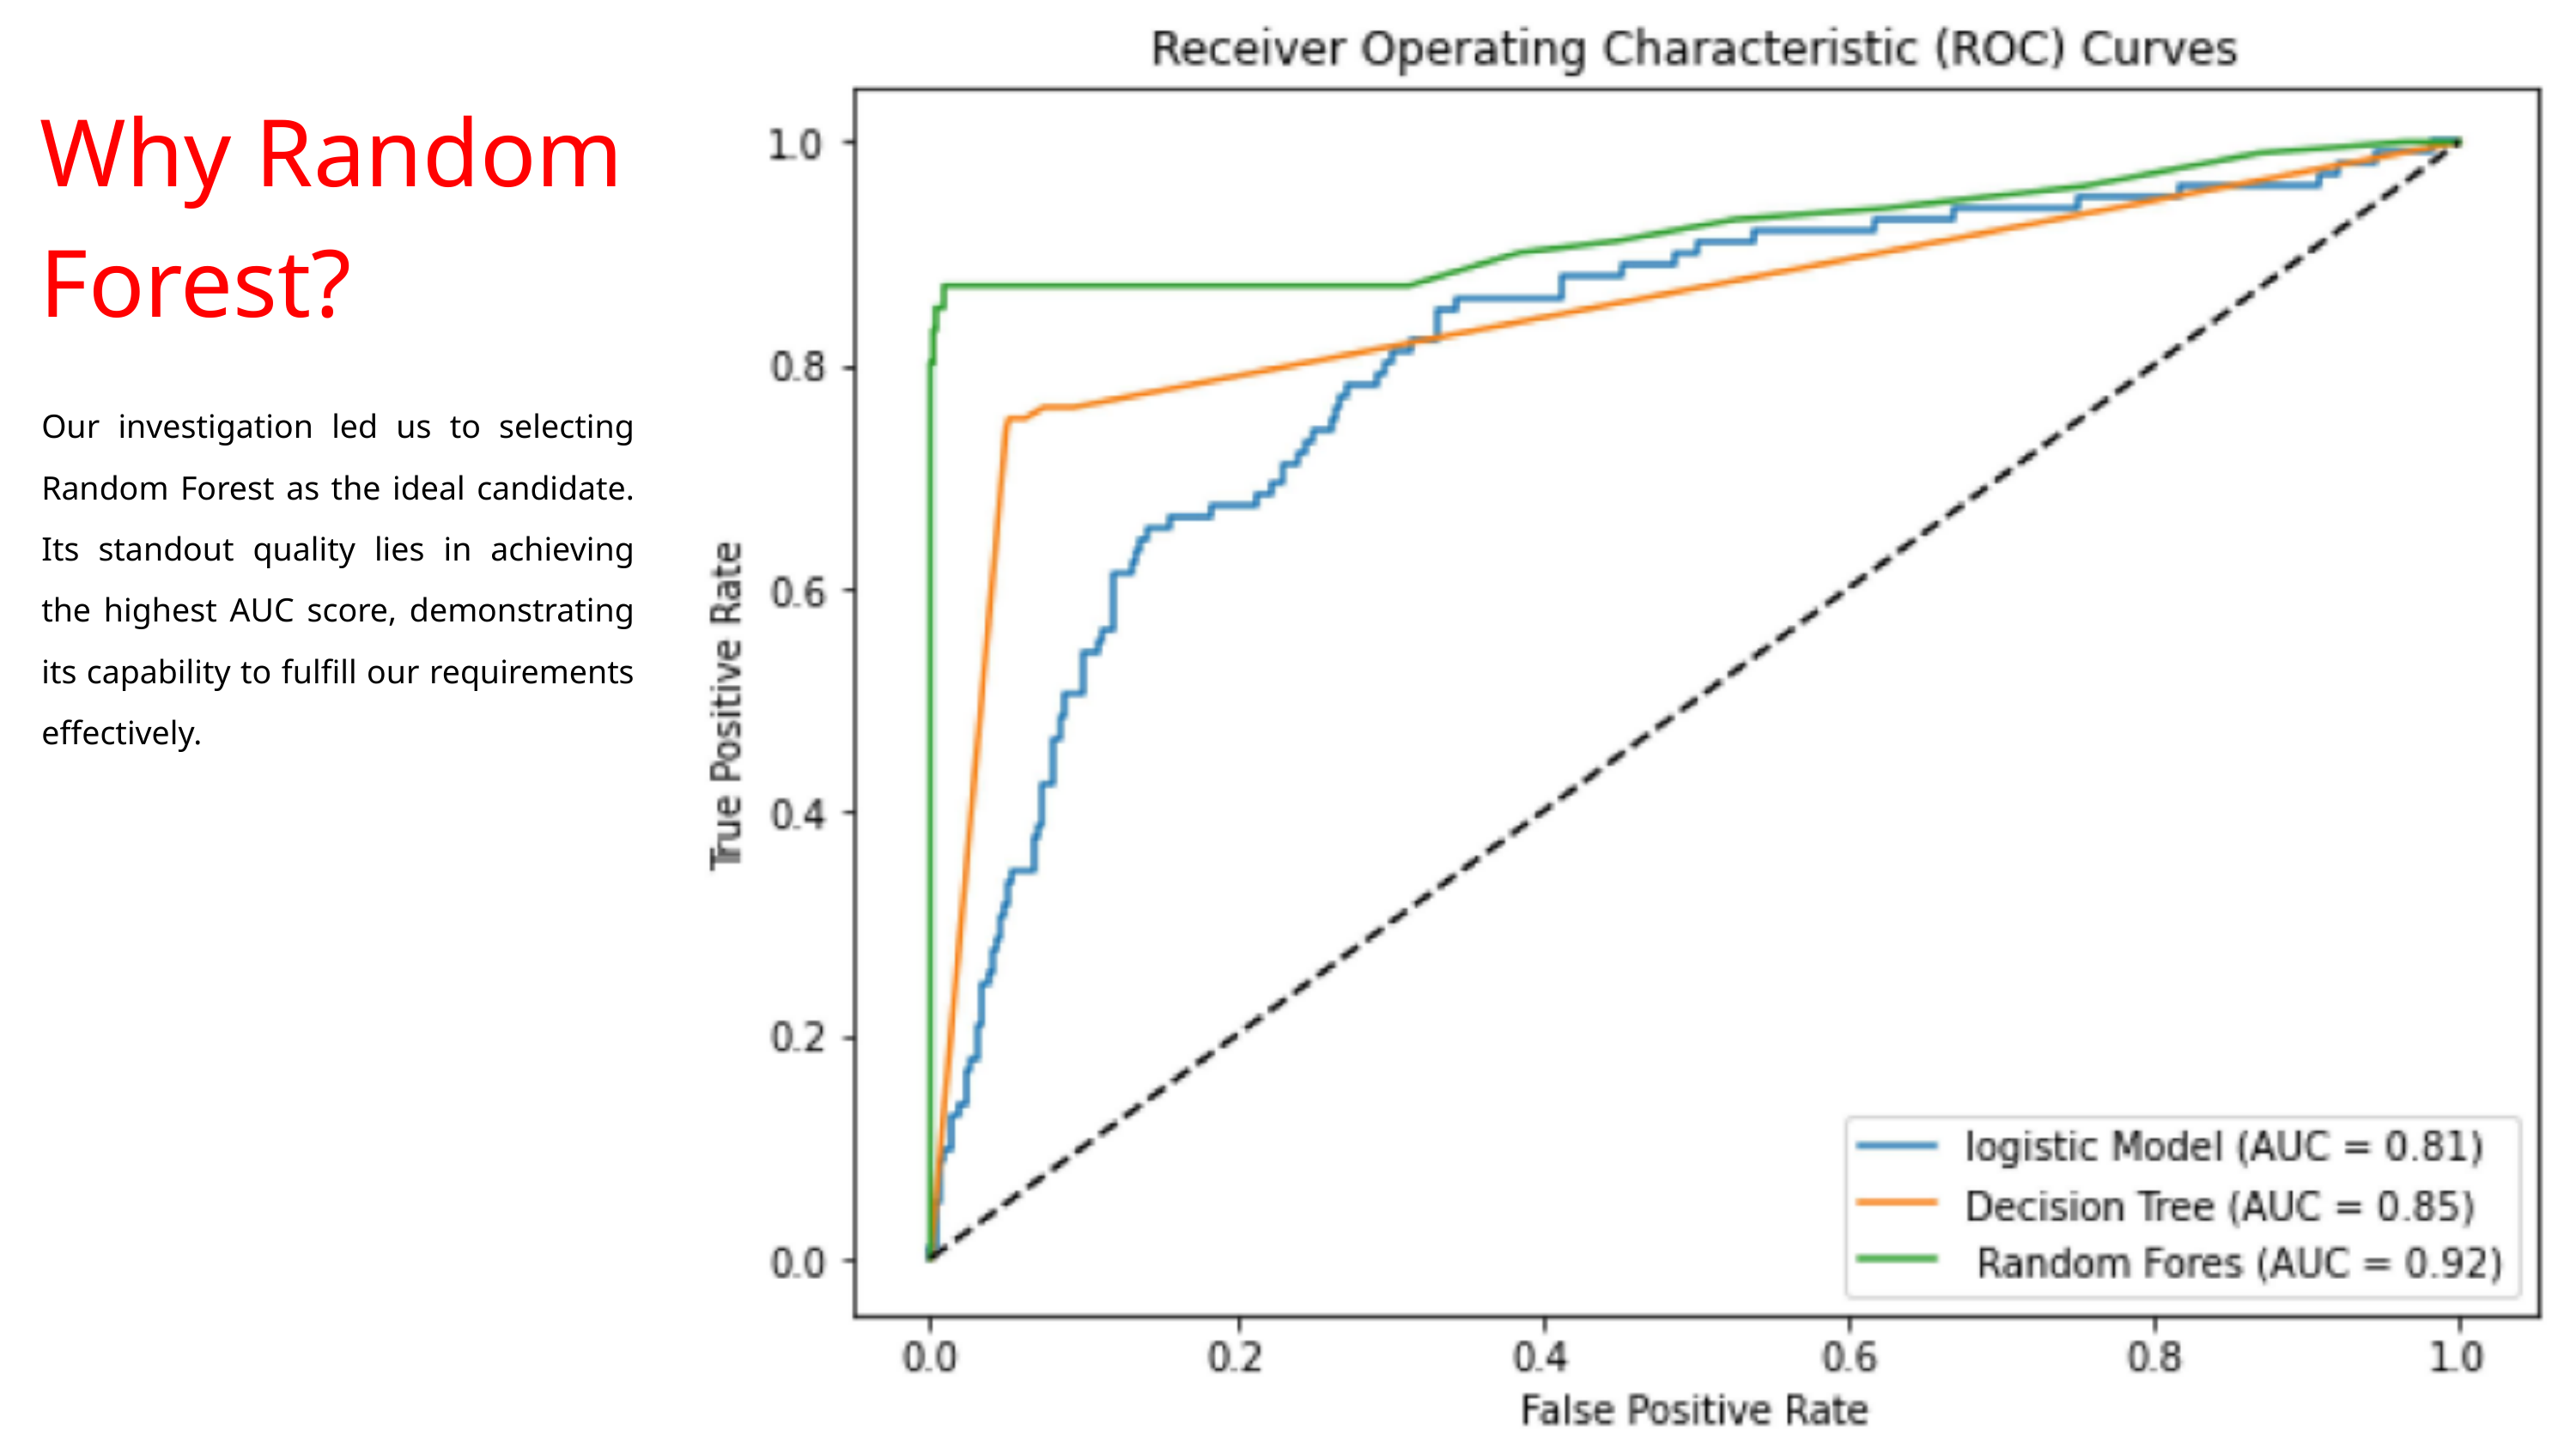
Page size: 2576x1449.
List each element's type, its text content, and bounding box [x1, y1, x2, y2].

text_box [678, 0, 2576, 1449]
text_box Why Random Forest? [39, 75, 812, 336]
text_box Our investigation led us to selecting Random Forest as the ideal candidate. Its standout quality lies in achieving the highest AUC score, demonstrating its capability to fulfill our requirements effectively. [41, 384, 635, 1058]
